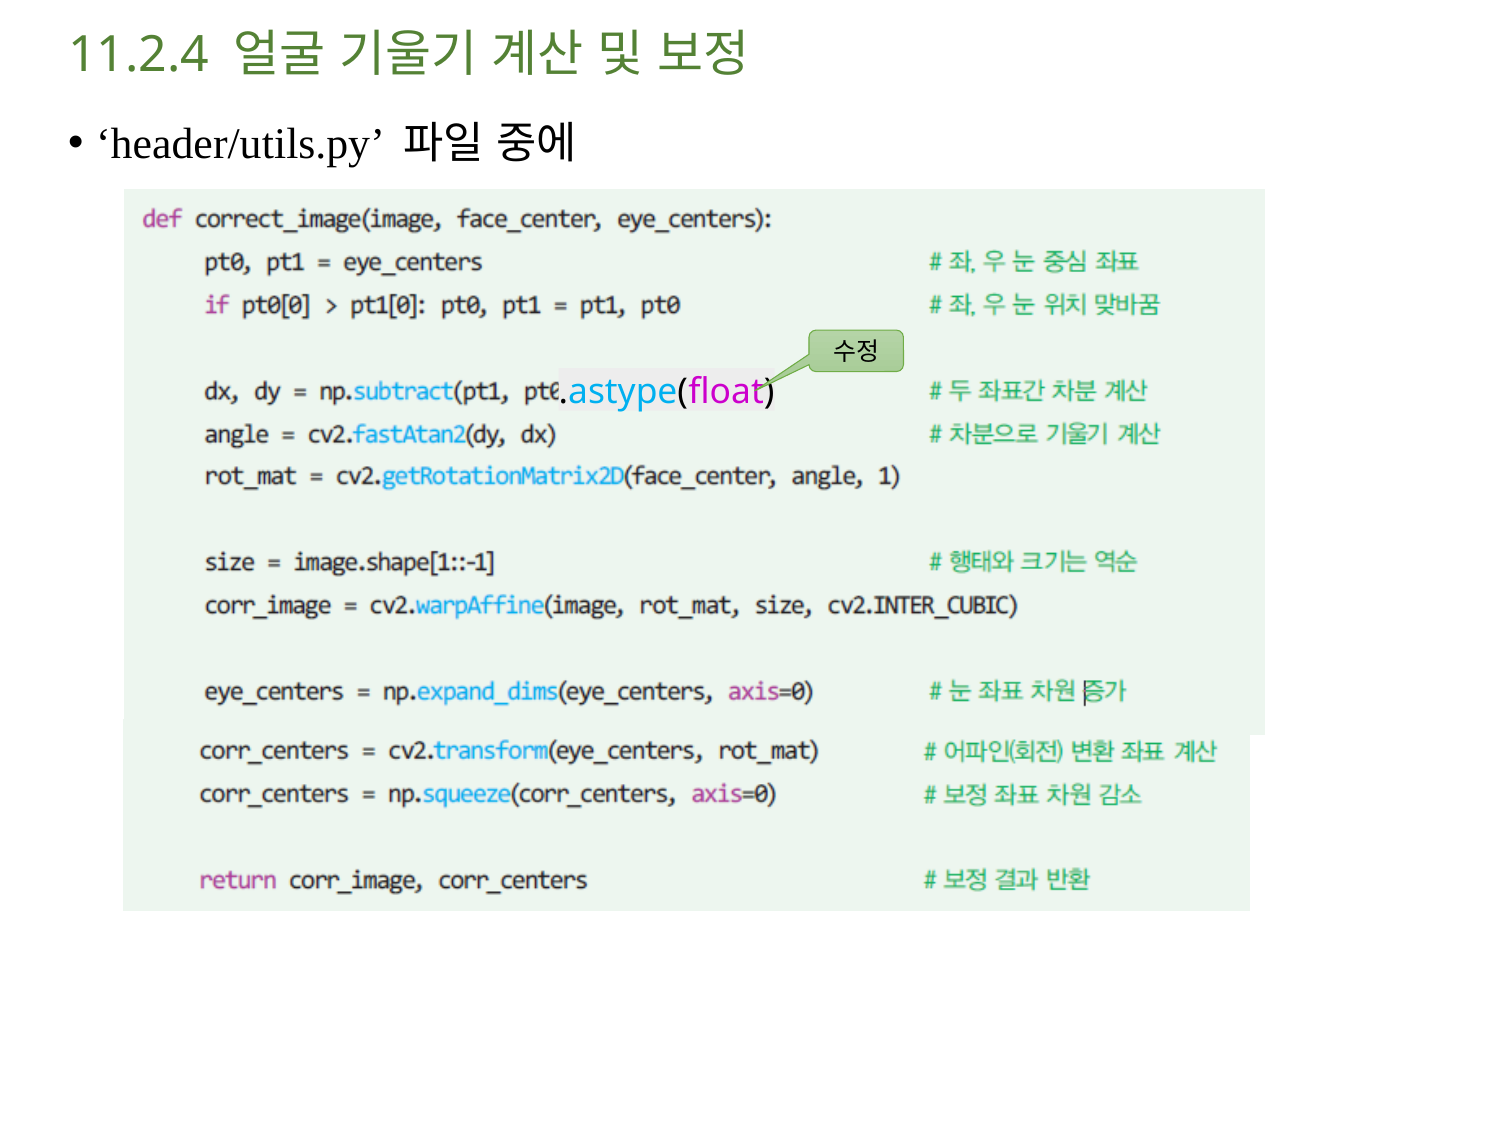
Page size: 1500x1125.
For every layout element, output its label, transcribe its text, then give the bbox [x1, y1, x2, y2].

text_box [123, 189, 1265, 912]
title 11.2.4 얼굴 기울기 계산 및 보정 [53, 4, 1459, 107]
list ‘header/utils.py’ 파일 중에 [53, 113, 1459, 1102]
